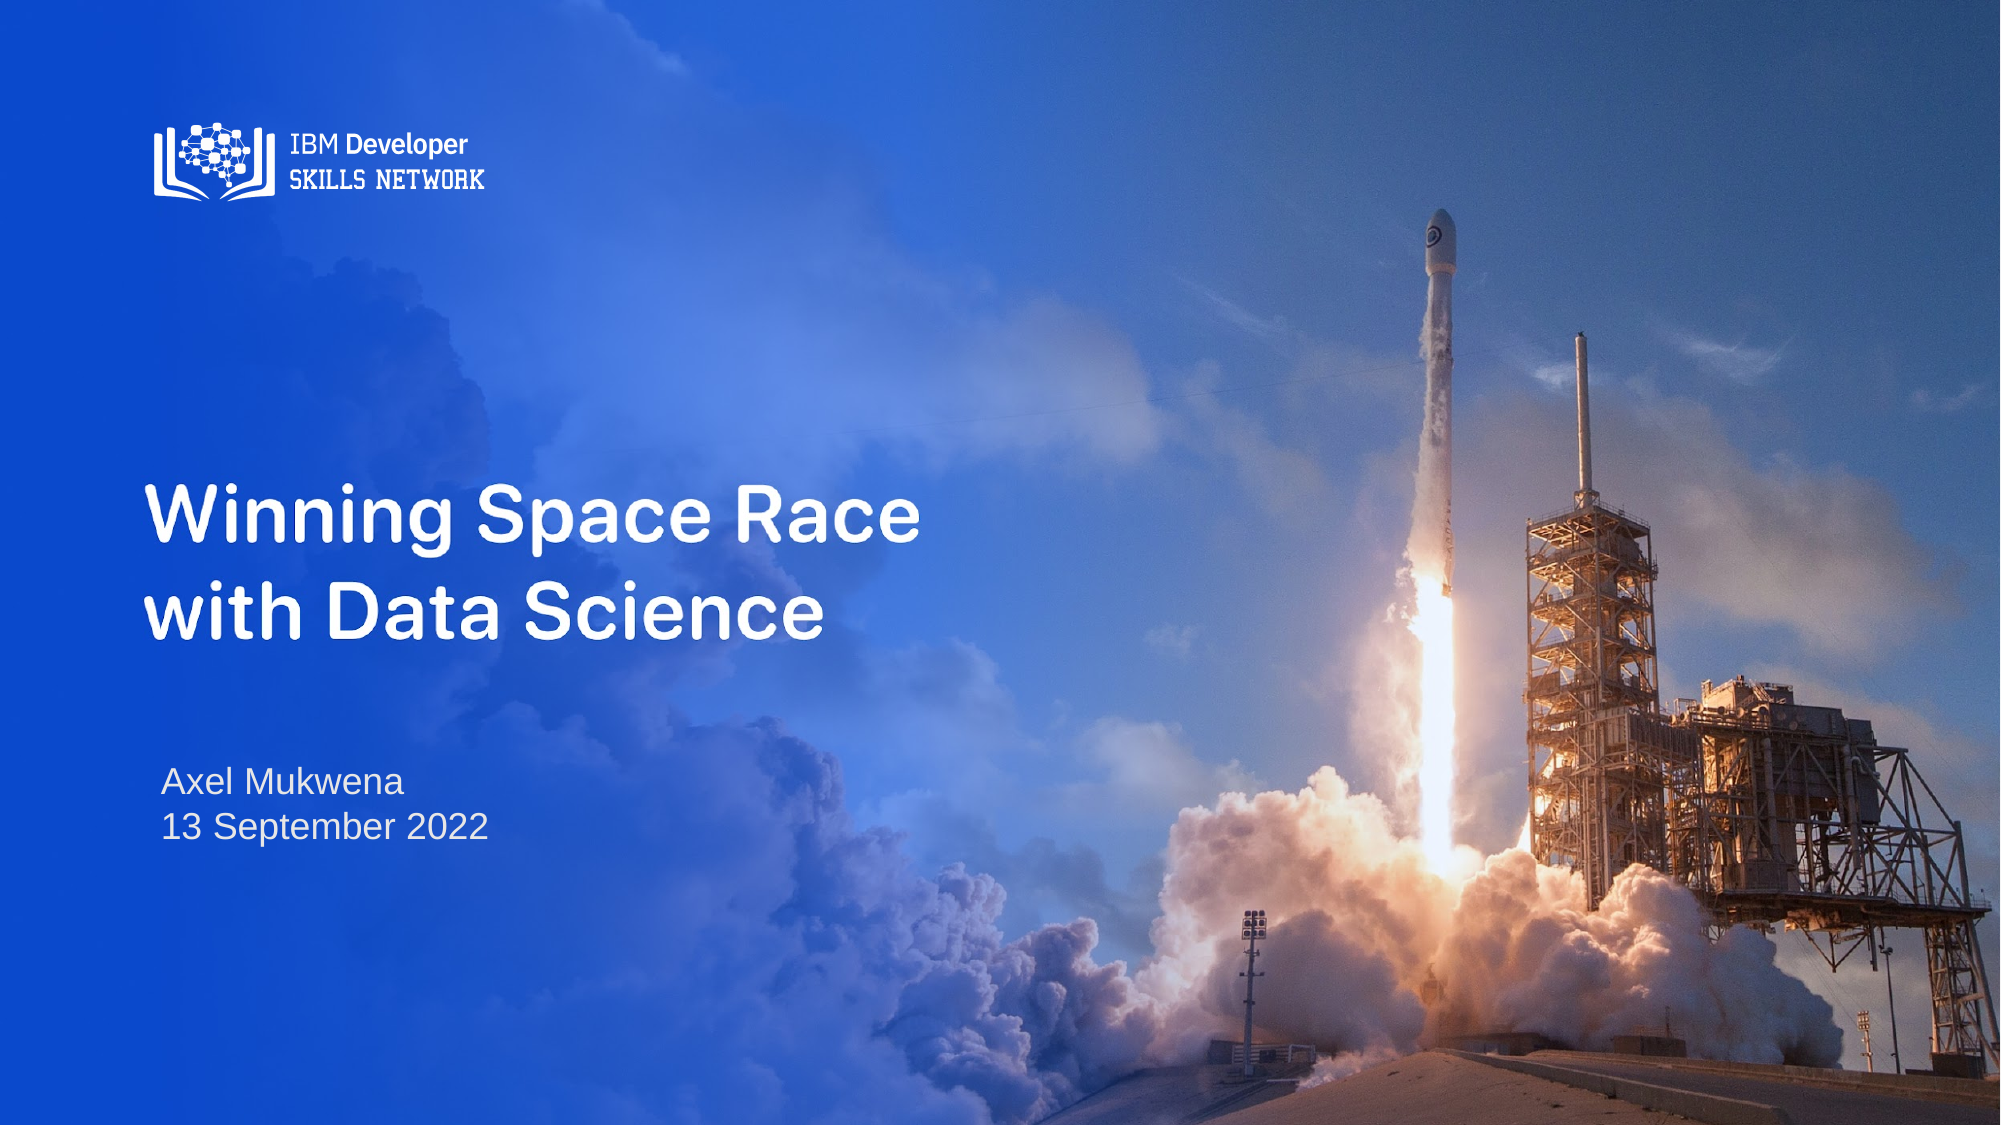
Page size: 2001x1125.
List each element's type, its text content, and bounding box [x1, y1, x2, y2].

picture [0, 0, 2001, 1125]
text_box Axel Mukwena 13 September 2022 [145, 749, 559, 855]
